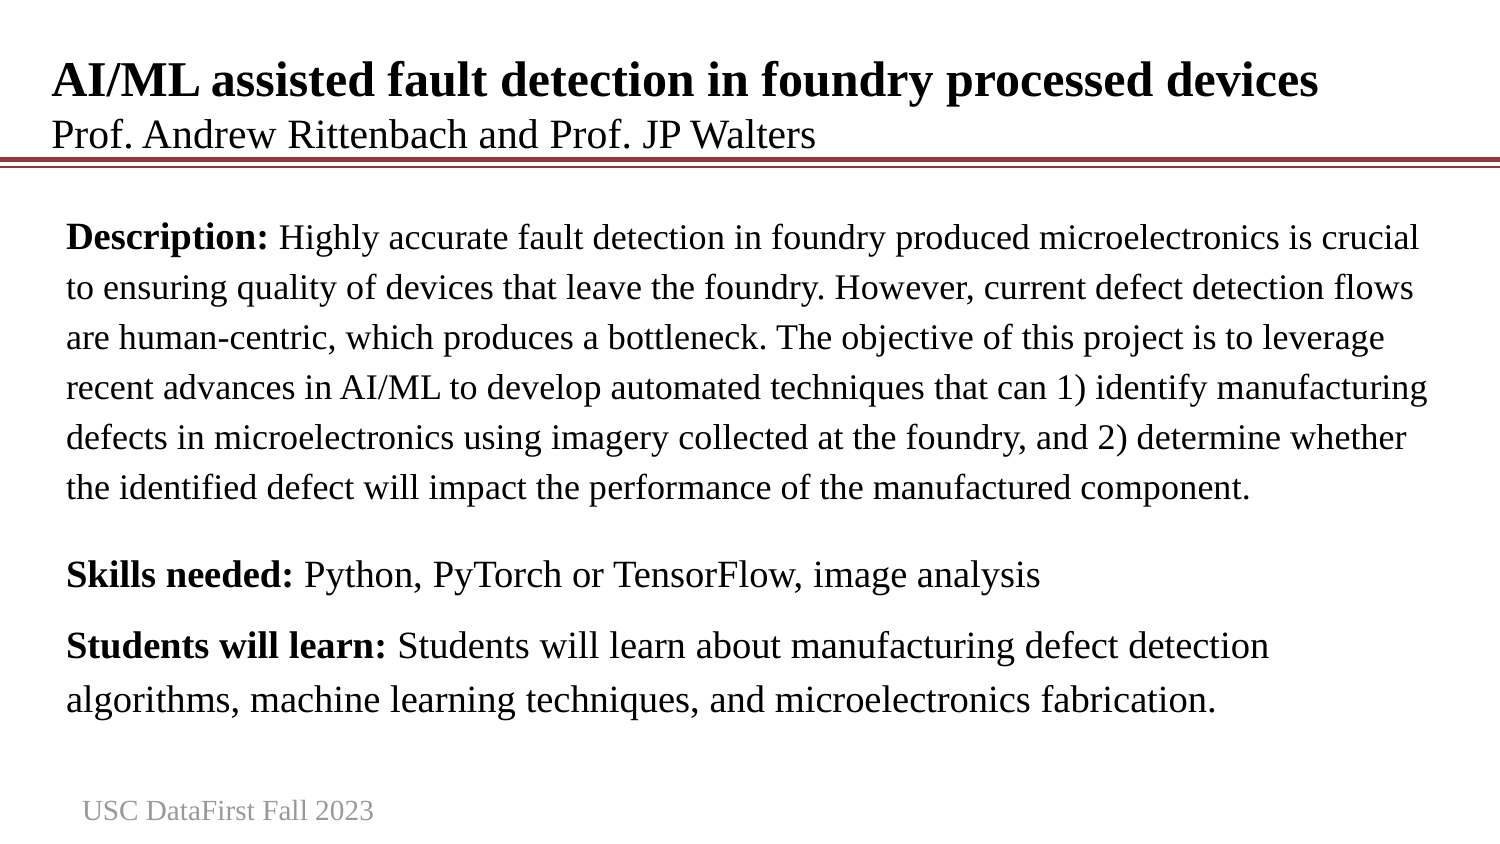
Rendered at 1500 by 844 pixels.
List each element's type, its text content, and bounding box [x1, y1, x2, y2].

list Description: Highly accurate fault detection in foundry produced microelectronics is crucial to ensuring quality of devices that leave the foundry. However, current defect detection flows are human-centric, which produces a bottleneck. The objective of this project is to leverage recent advances in AI/ML to develop automated techniques that can 1) identify manufacturing defects in microelectronics using imagery collected at the foundry, and 2) determine whether the identified defect will impact the performance of the manufactured component. Skills needed: Python, PyTorch or TensorFlow, image analysis Students will learn: Students will learn about manufacturing defect detection algorithms, machine learning techniques, and microelectronics fabrication. [51, 189, 1449, 785]
title [51, 126, 1449, 157]
text_box USC DataFirst Fall 2023 [67, 775, 1449, 836]
text_box AI/ML assisted fault detection in foundry processed devices Prof. Andrew Rittenbach and Prof. JP Walters [36, 31, 1468, 126]
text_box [0, 159, 1500, 168]
